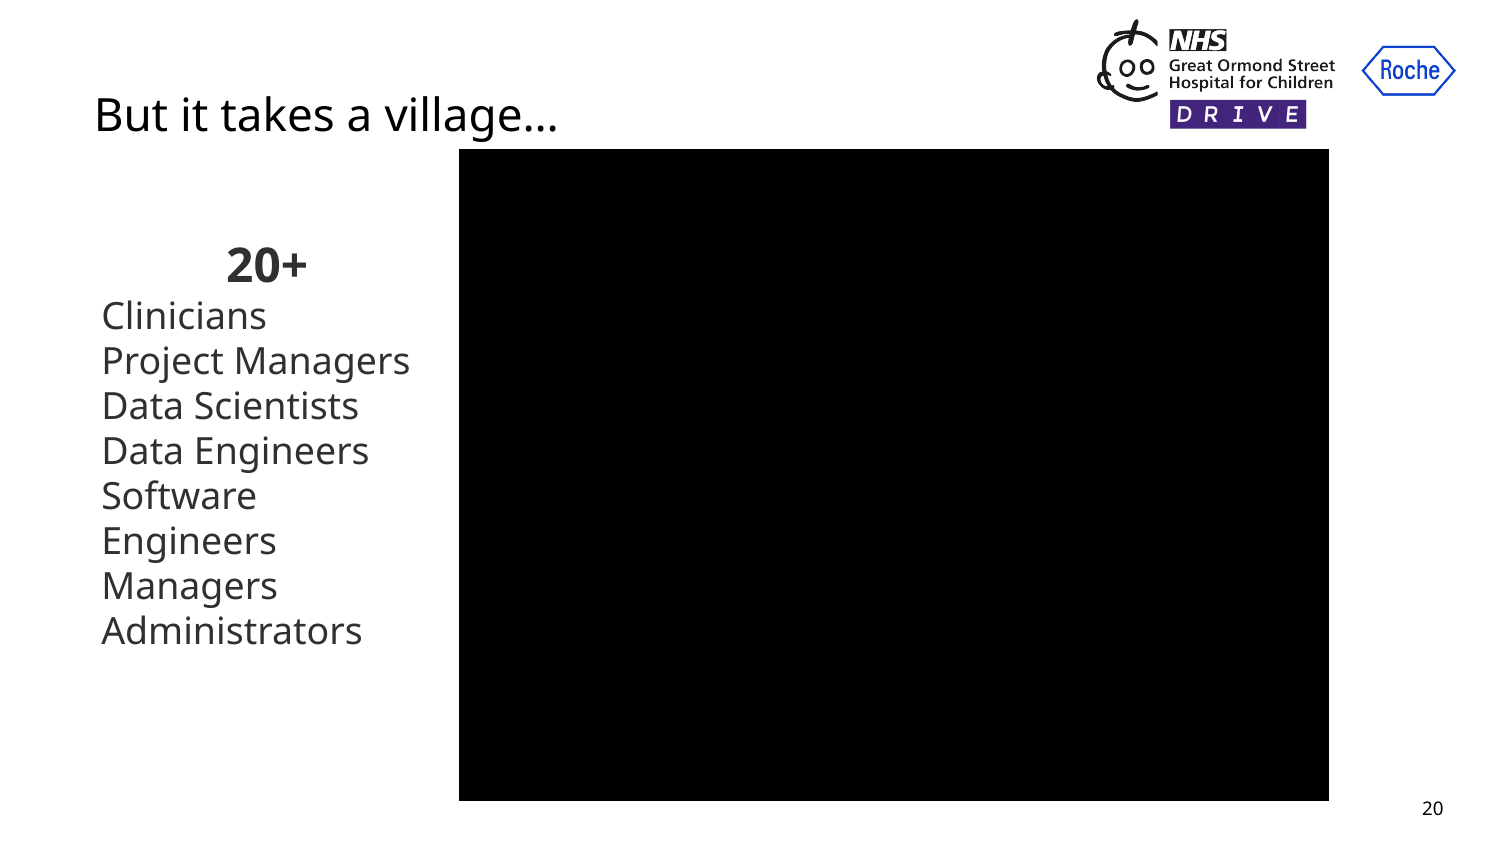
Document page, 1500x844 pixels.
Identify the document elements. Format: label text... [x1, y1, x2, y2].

picture [1359, 43, 1458, 97]
text_box 20+ Clinicians Project Managers Data Scientists Data Engineers Software Engineers Managers Administrators [86, 219, 449, 414]
text_box But it takes a village… [93, 70, 1092, 134]
picture [459, 149, 1329, 802]
picture [1096, 17, 1337, 130]
